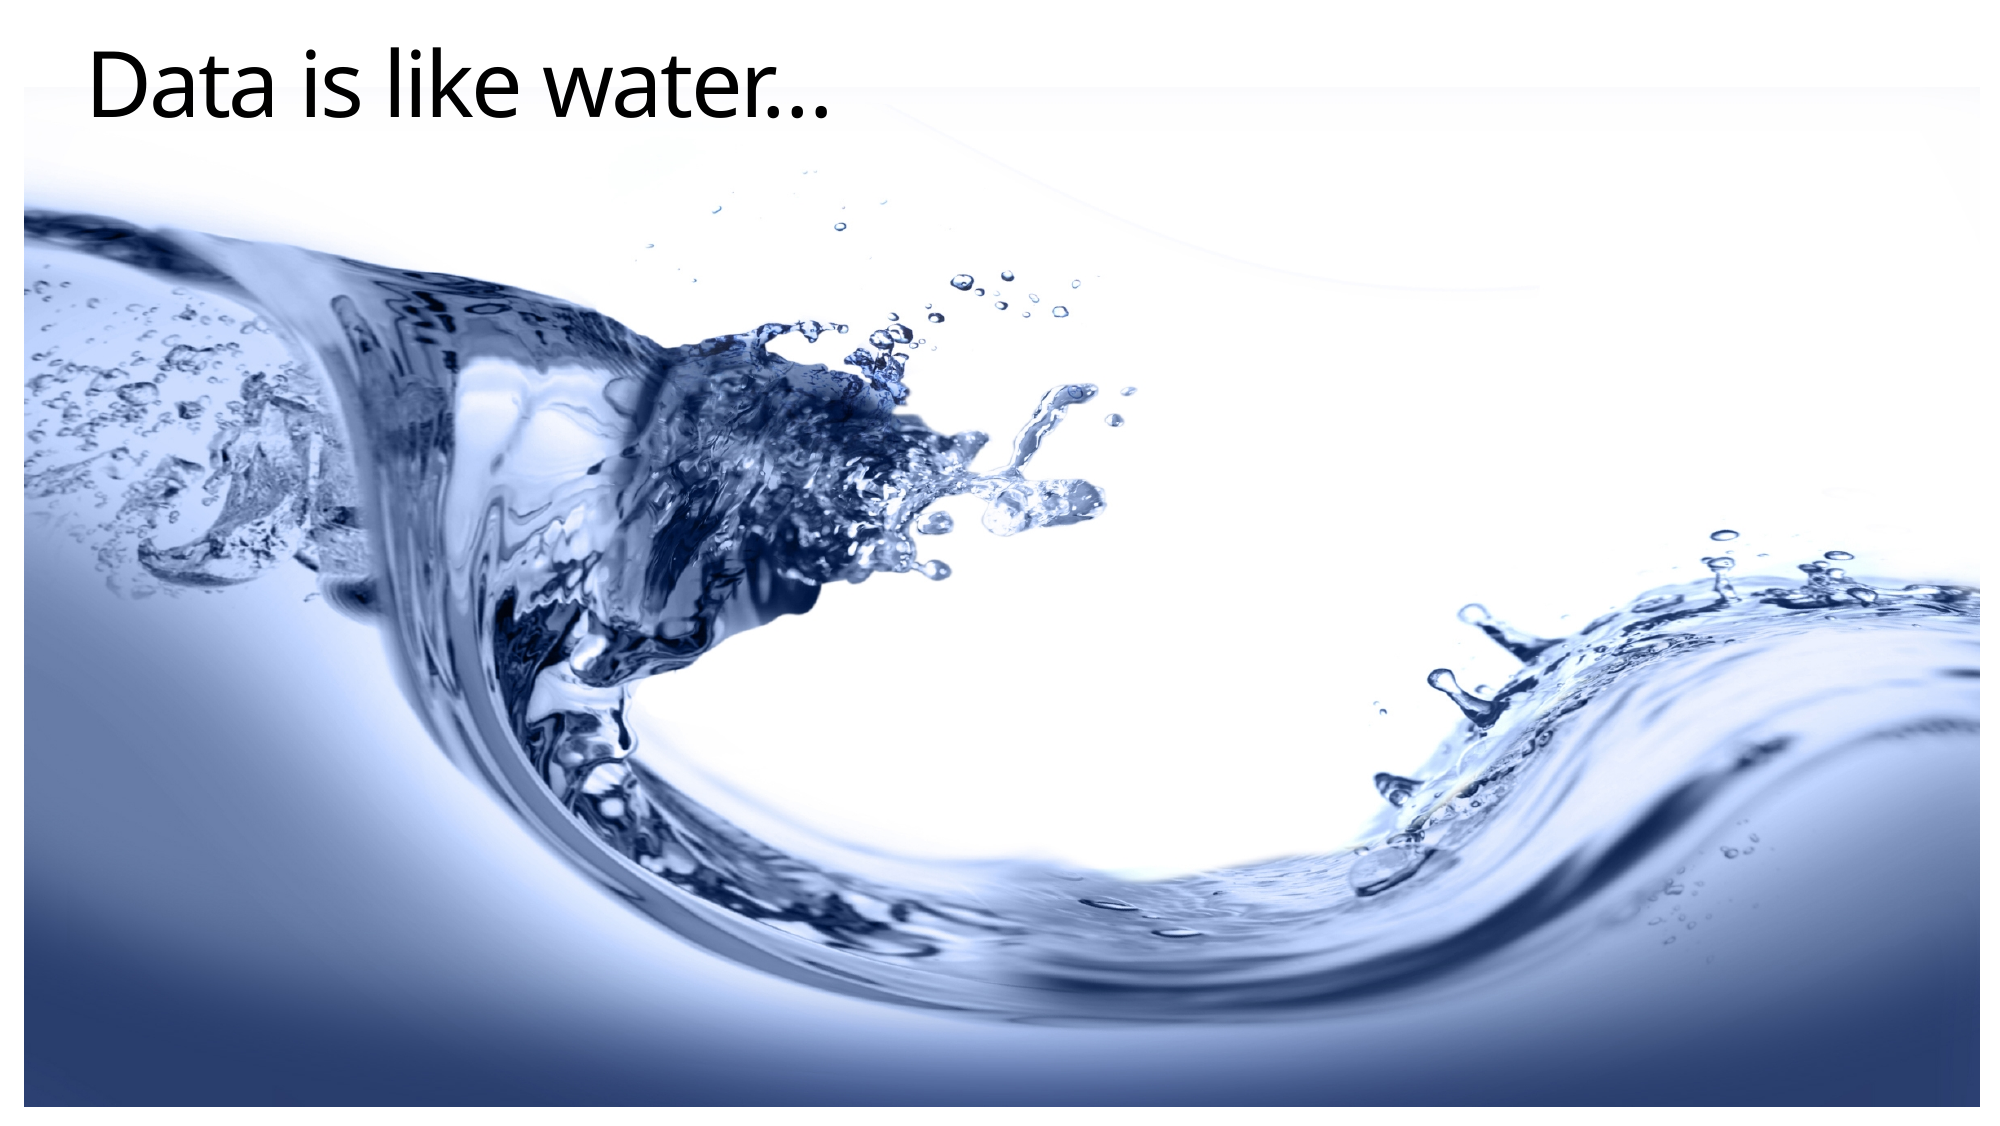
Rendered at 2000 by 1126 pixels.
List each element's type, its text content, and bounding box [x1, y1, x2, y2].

title Data is like water… [85, 37, 1914, 84]
picture [24, 86, 1980, 1107]
